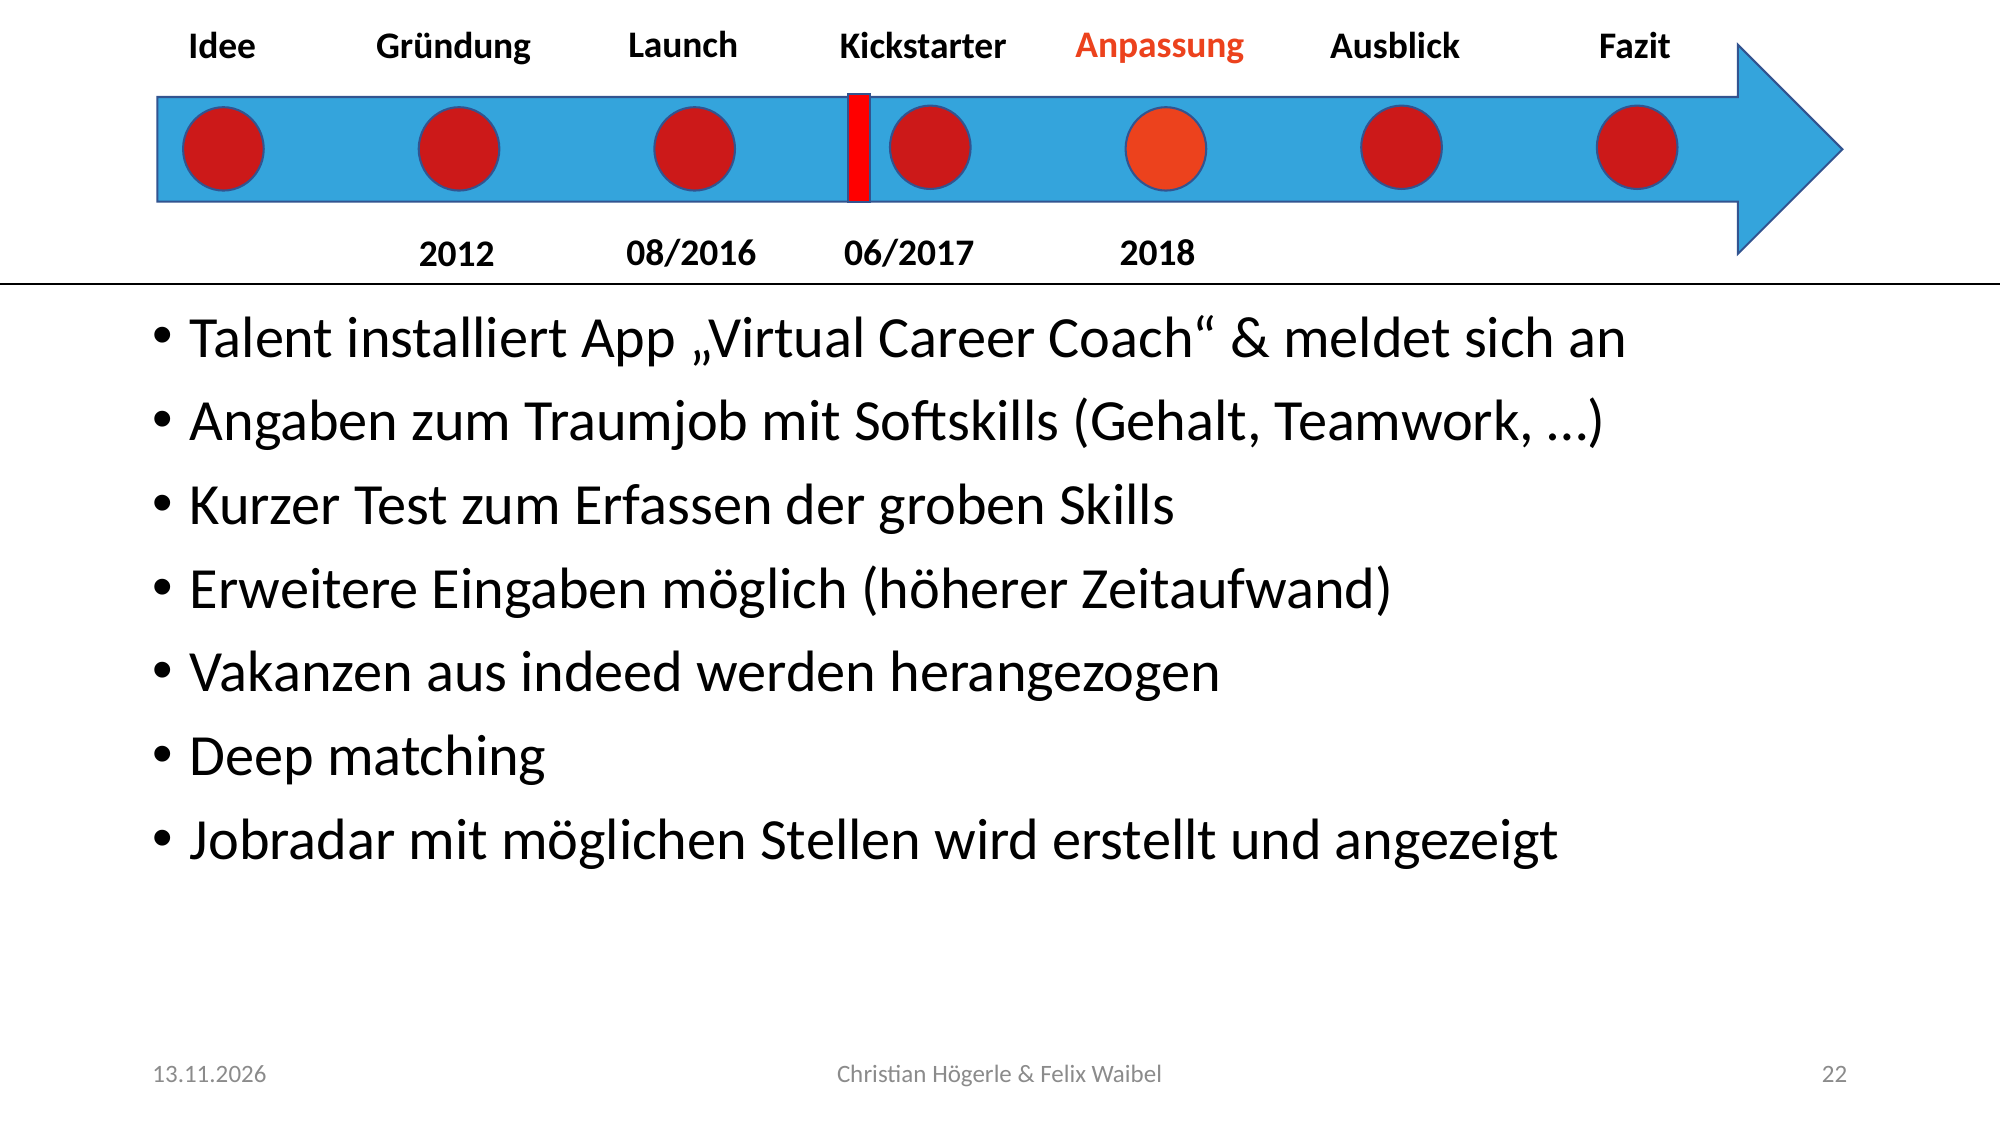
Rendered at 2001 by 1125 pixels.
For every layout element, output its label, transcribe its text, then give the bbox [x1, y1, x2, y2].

list Talent installiert App „Virtual Career Coach“ & meldet sich an Angaben zum Traumjob mit Softskills (Gehalt, Teamwork, …) Kurzer Test zum Erfassen der groben Skills Erweitere Eingaben möglich (höherer Zeitaufwand) Vakanzen aus indeed werden herangezogen Deep matching Jobradar mit möglichen Stellen wird erstellt und angezeigt [137, 299, 1863, 1014]
footer Christian Högerle & Felix Waibel [662, 1042, 1338, 1103]
slide_number 22 [1412, 1042, 1863, 1103]
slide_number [137, 1042, 588, 1103]
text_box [157, 12, 1843, 283]
